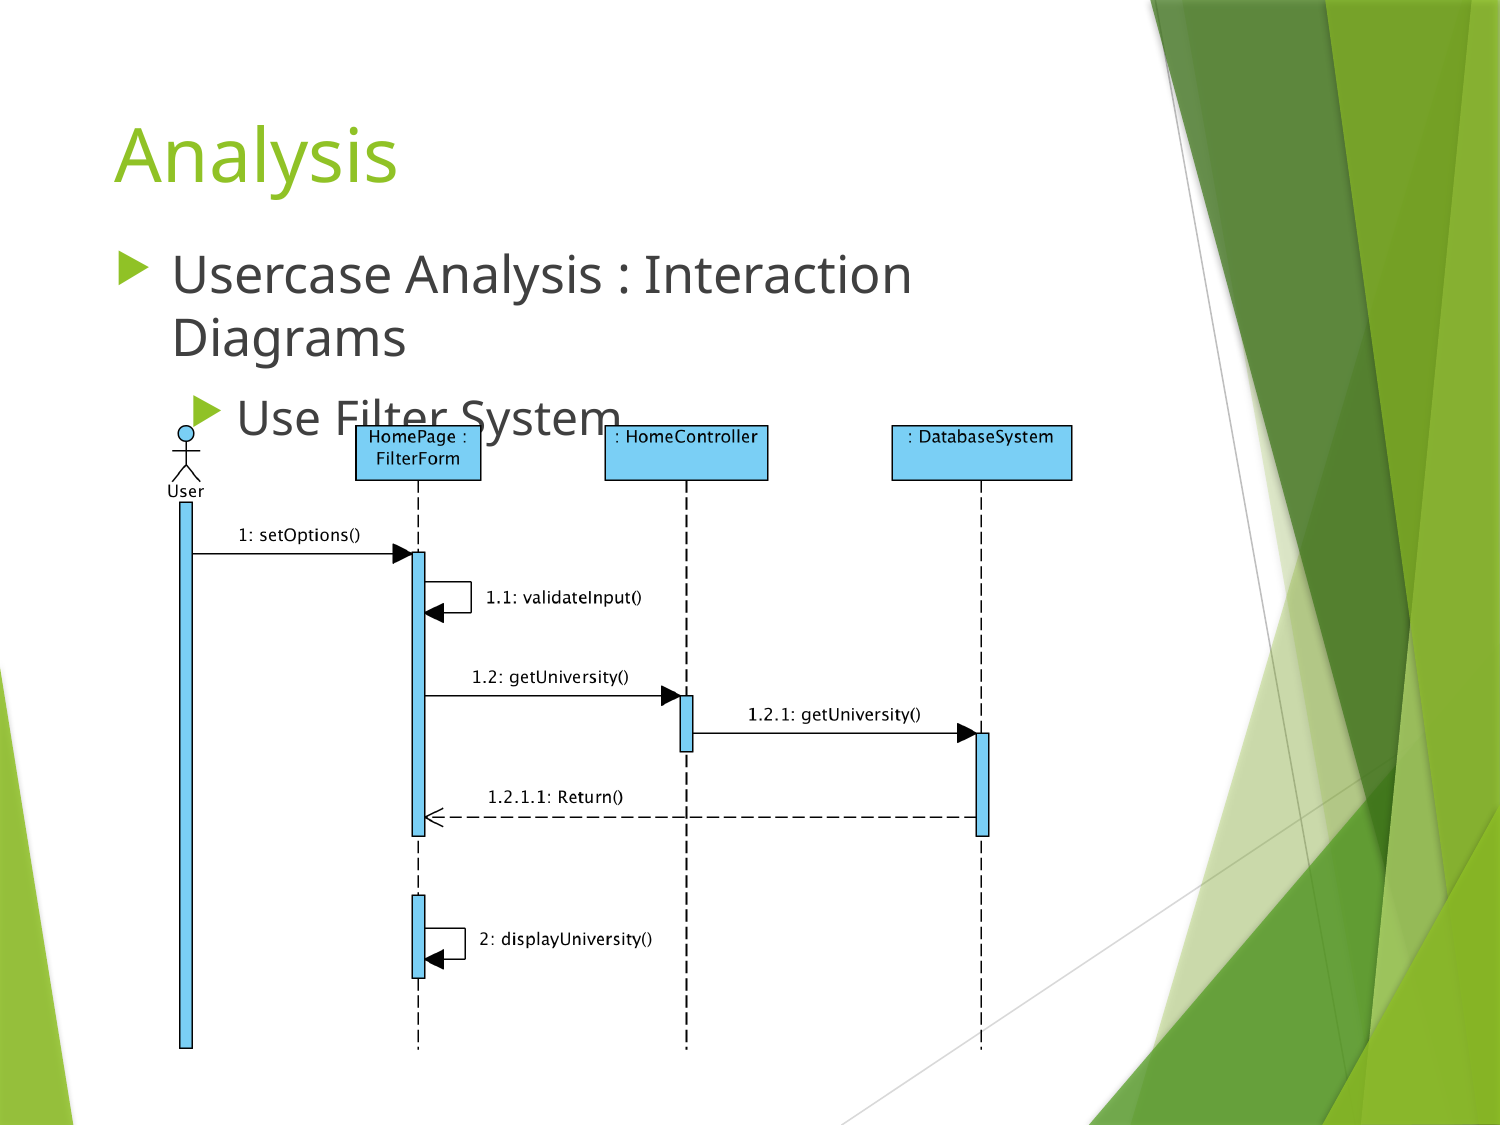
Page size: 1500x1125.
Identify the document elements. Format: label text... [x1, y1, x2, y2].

picture [144, 422, 1097, 1066]
list Usercase Analysis : Interaction Diagrams Use Filter System [99, 234, 1142, 872]
title Analysis [99, 99, 1142, 234]
